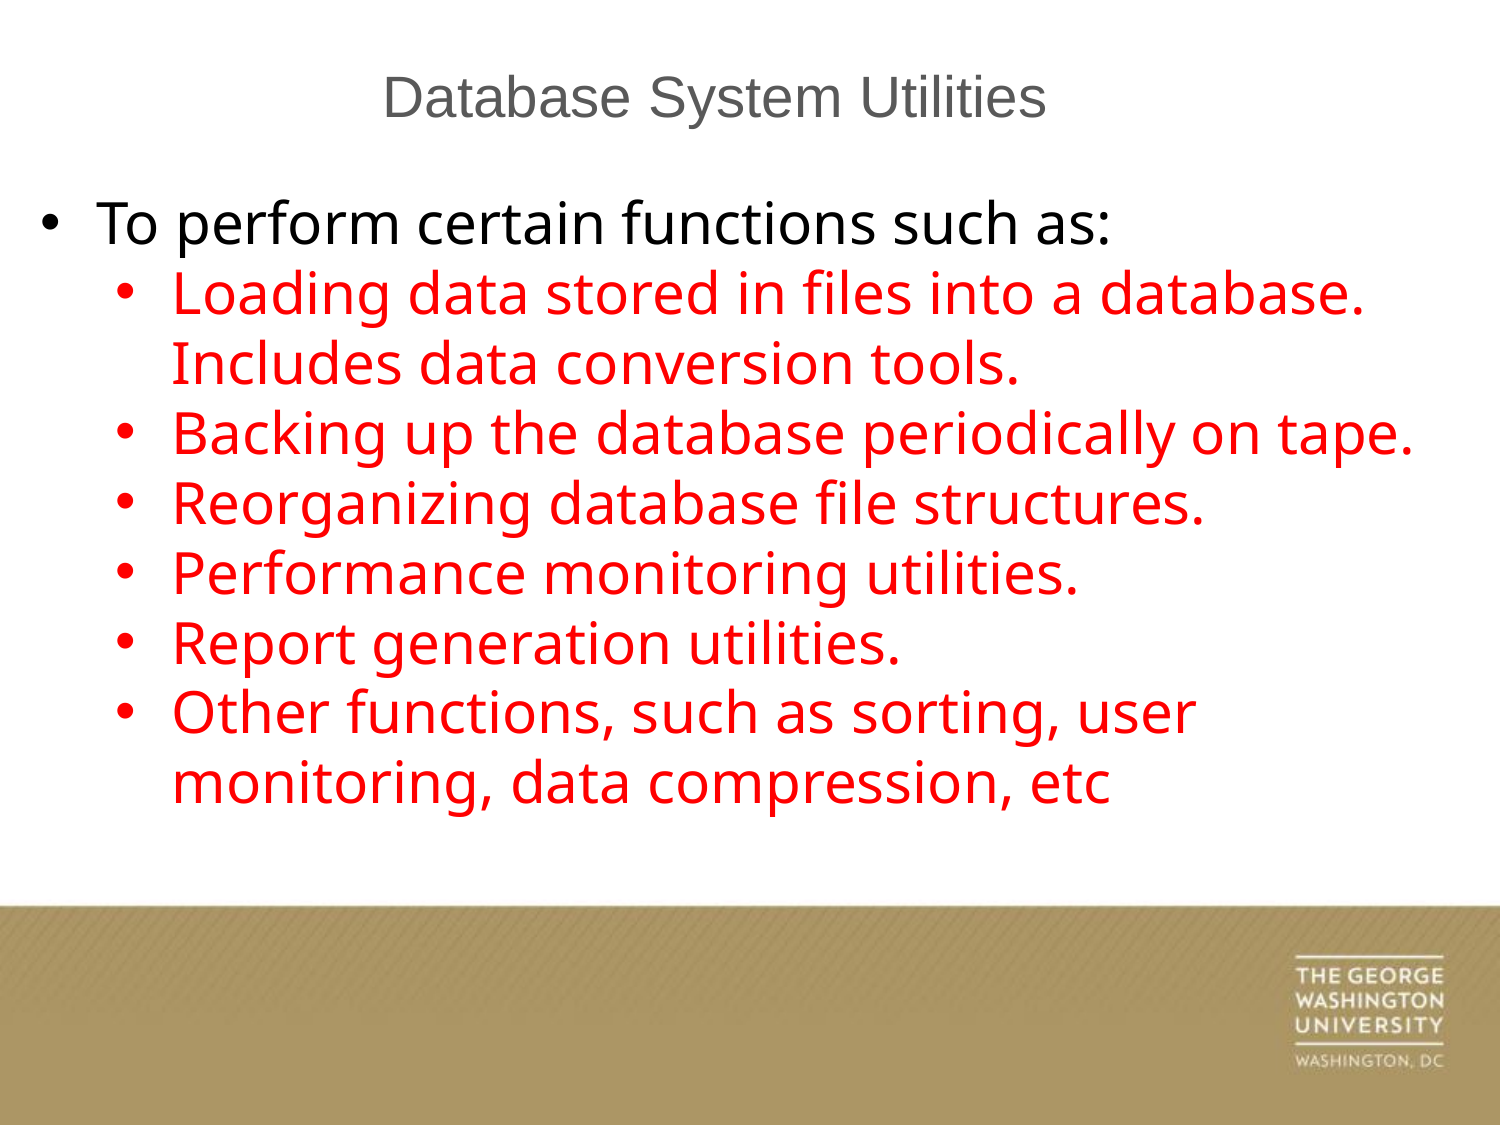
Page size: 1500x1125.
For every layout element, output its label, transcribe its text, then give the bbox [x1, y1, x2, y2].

text_box To perform certain functions such as: Loading data stored in files into a database. Includes data conversion tools. Backing up the database periodically on tape. Reorganizing database file structures. Performance monitoring utilities. Report generation utilities. Other functions, such as sorting, user monitoring, data compression, etc [25, 178, 1469, 883]
title Database System Utilities [172, 51, 1275, 160]
picture [0, 0, 1500, 1125]
